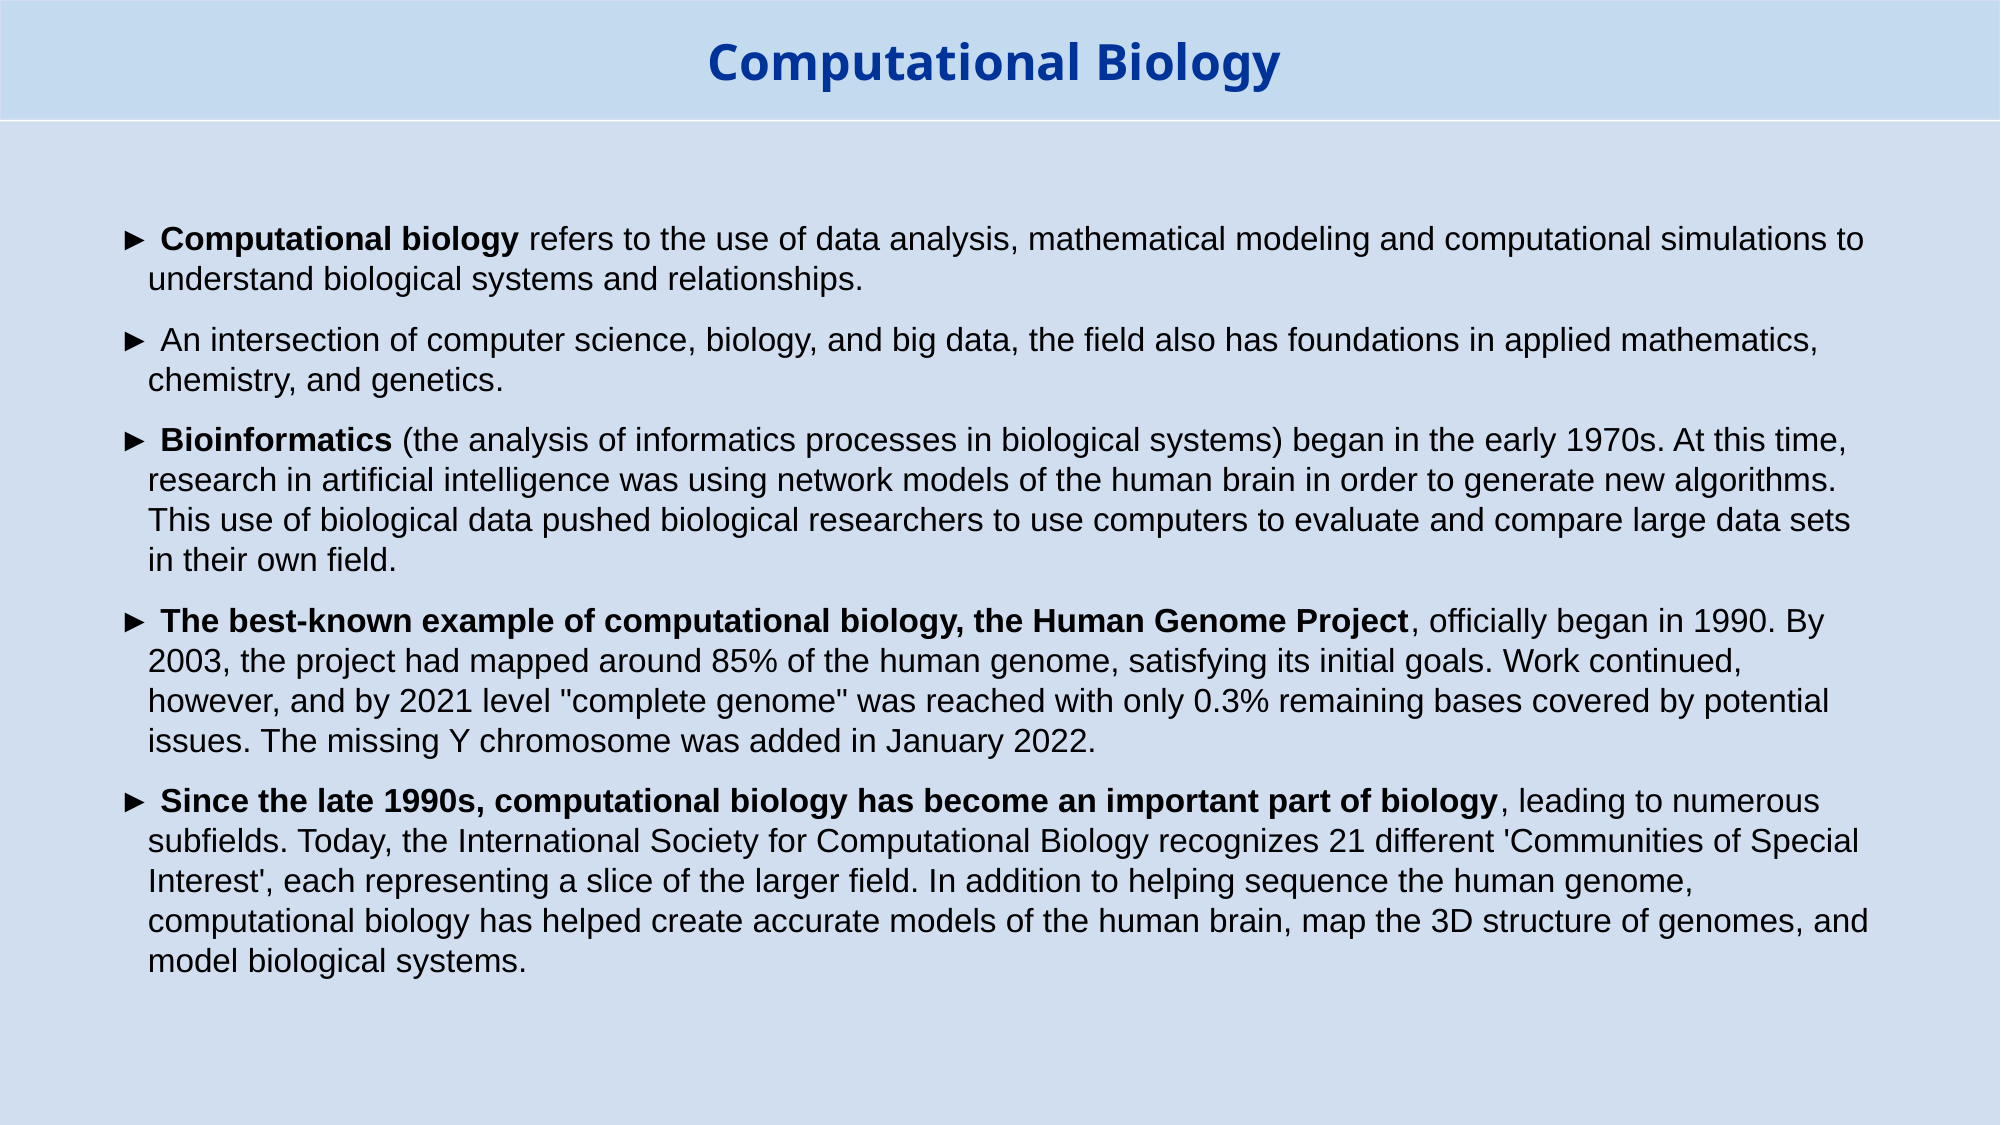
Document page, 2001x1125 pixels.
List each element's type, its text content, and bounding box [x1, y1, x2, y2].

title Computational Biology [1, 19, 2000, 101]
text_box [0, 0, 2000, 120]
list ► Computational biology refers to the use of data analysis, mathematical modeling and computational simulations to understand biological systems and relationships. ► An intersection of computer science, biology, and big data, the field also has foundations in applied mathematics, chemistry, and genetics. ► Bioinformatics (the analysis of informatics processes in biological systems) began in the early 1970s. At this time, research in artificial intelligence was using network models of the human brain in order to generate new algorithms. This use of biological data pushed biological researchers to use computers to evaluate and compare large data sets in their own field. ► The best-known example of computational biology, the Human Genome Project, officially began in 1990. By 2003, the project had mapped around 85% of the human genome, satisfying its initial goals. Work continued, however, and by 2021 level "complete genome" was reached with only 0.3% remaining bases covered by potential issues. The missing Y chromosome was added in January 2022. ► Since the late 1990s, computational biology has become an important part of biology, leading to numerous subfields. Today, the International Society for Computational Biology recognizes 21 different 'Communities of Special Interest', each representing a slice of the larger field. In addition to helping sequence the human genome, computational biology has helped create accurate models of the human brain, map the 3D structure of genomes, and model biological systems. [103, 209, 1899, 994]
text_box [0, 120, 2000, 1125]
